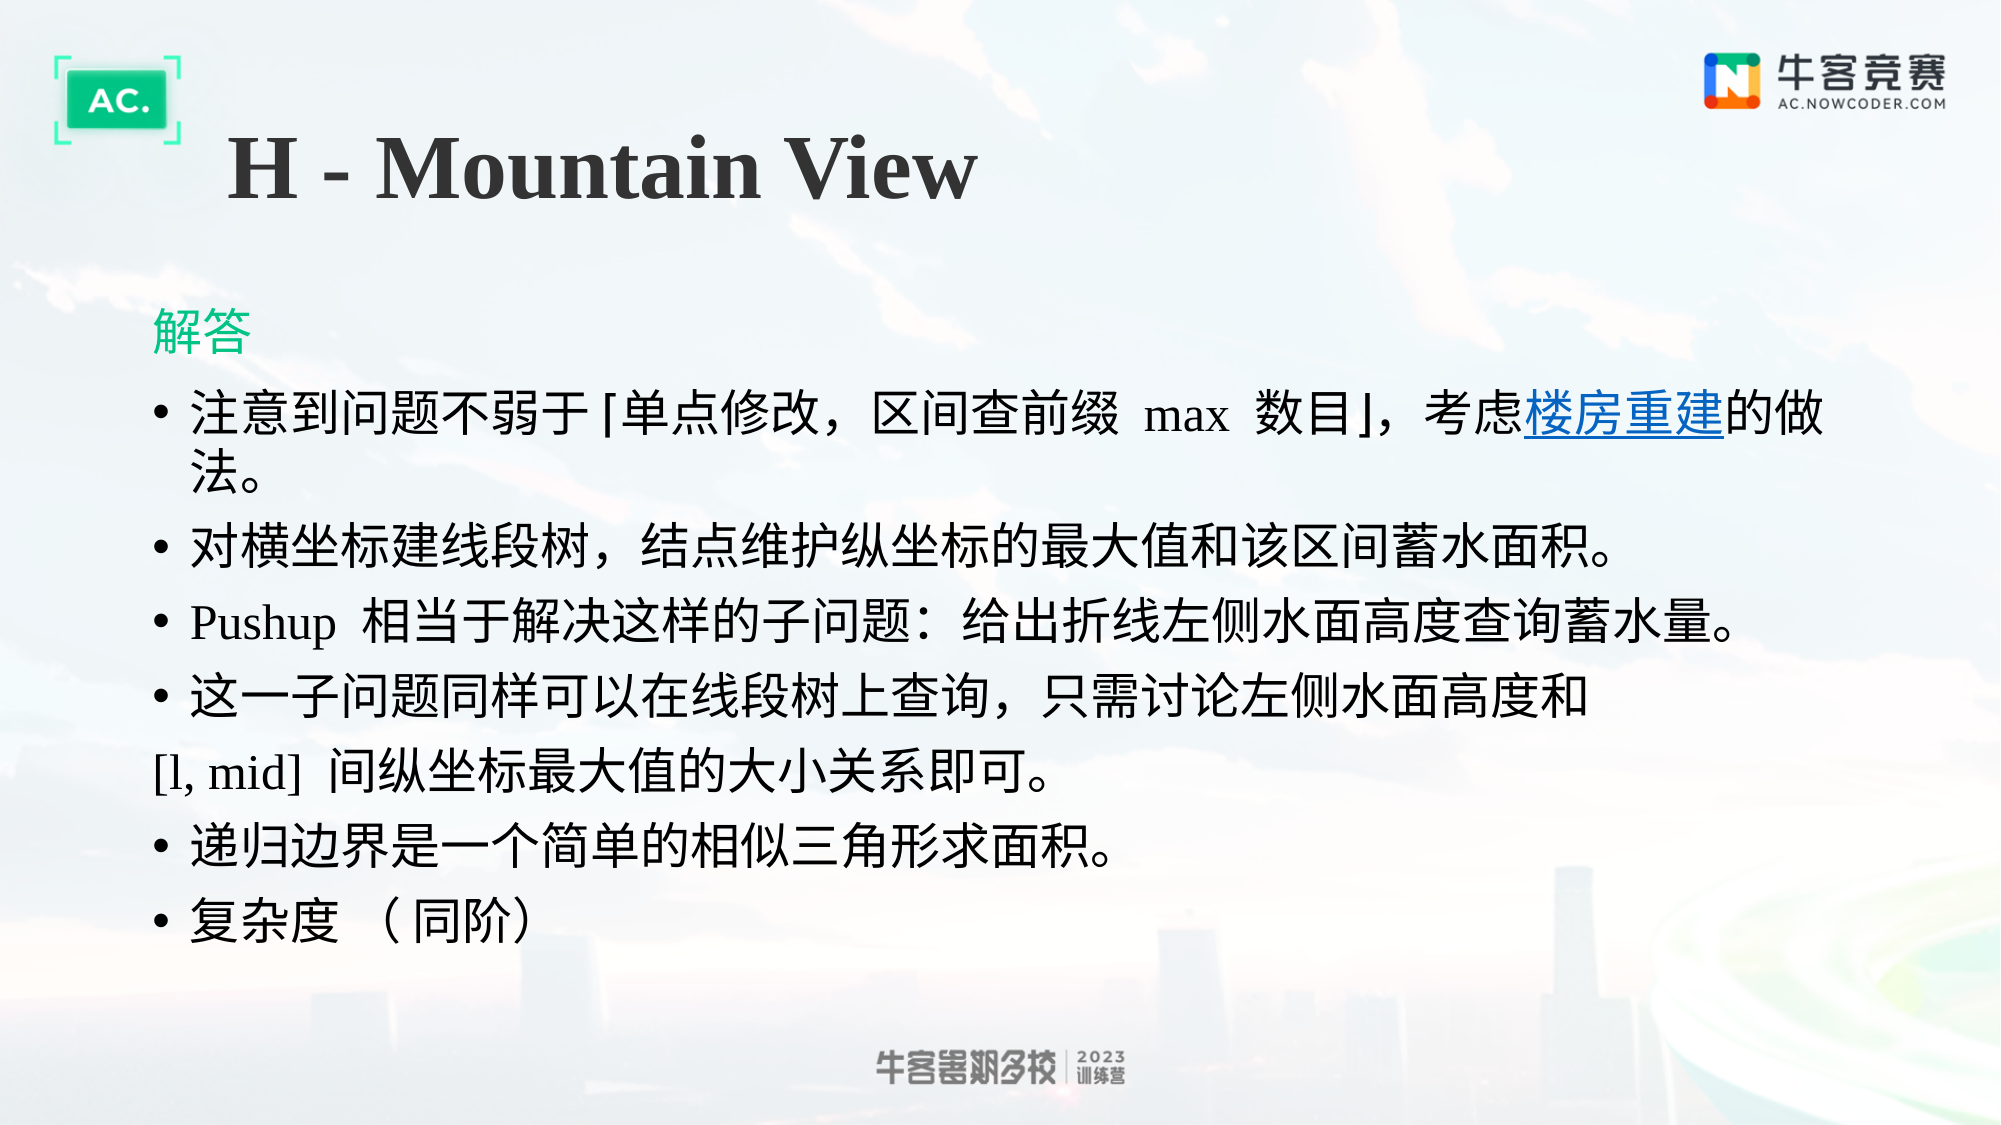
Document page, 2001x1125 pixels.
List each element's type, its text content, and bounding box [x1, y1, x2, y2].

title H - Mountain View [212, 59, 1666, 278]
picture [0, 0, 2001, 1125]
